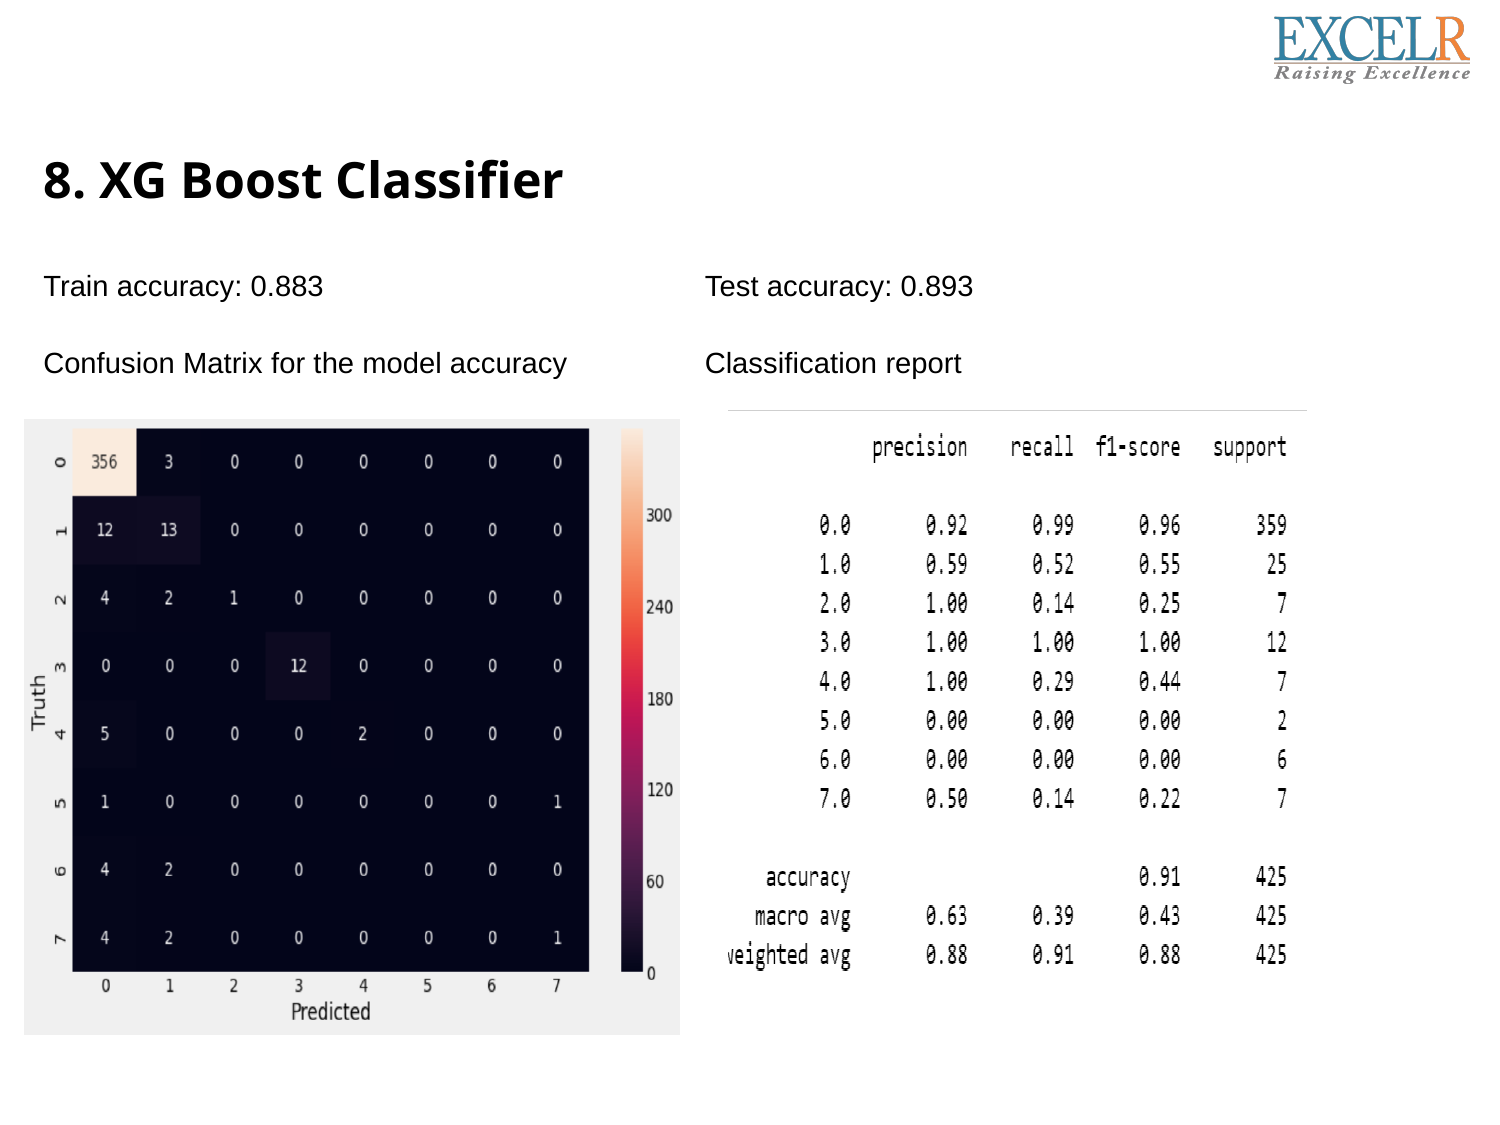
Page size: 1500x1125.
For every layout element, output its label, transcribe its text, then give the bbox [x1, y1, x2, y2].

text_box Confusion Matrix for the model accuracy [28, 337, 690, 387]
text_box Classification report [690, 337, 1441, 387]
picture [727, 409, 1307, 1005]
text_box 8. XG Boost Classifier [28, 133, 906, 224]
text_box Test accuracy: 0.893 [690, 260, 1441, 310]
text_box Train accuracy: 0.883 [28, 260, 690, 310]
picture [19, 414, 683, 1043]
picture [1274, 16, 1470, 85]
